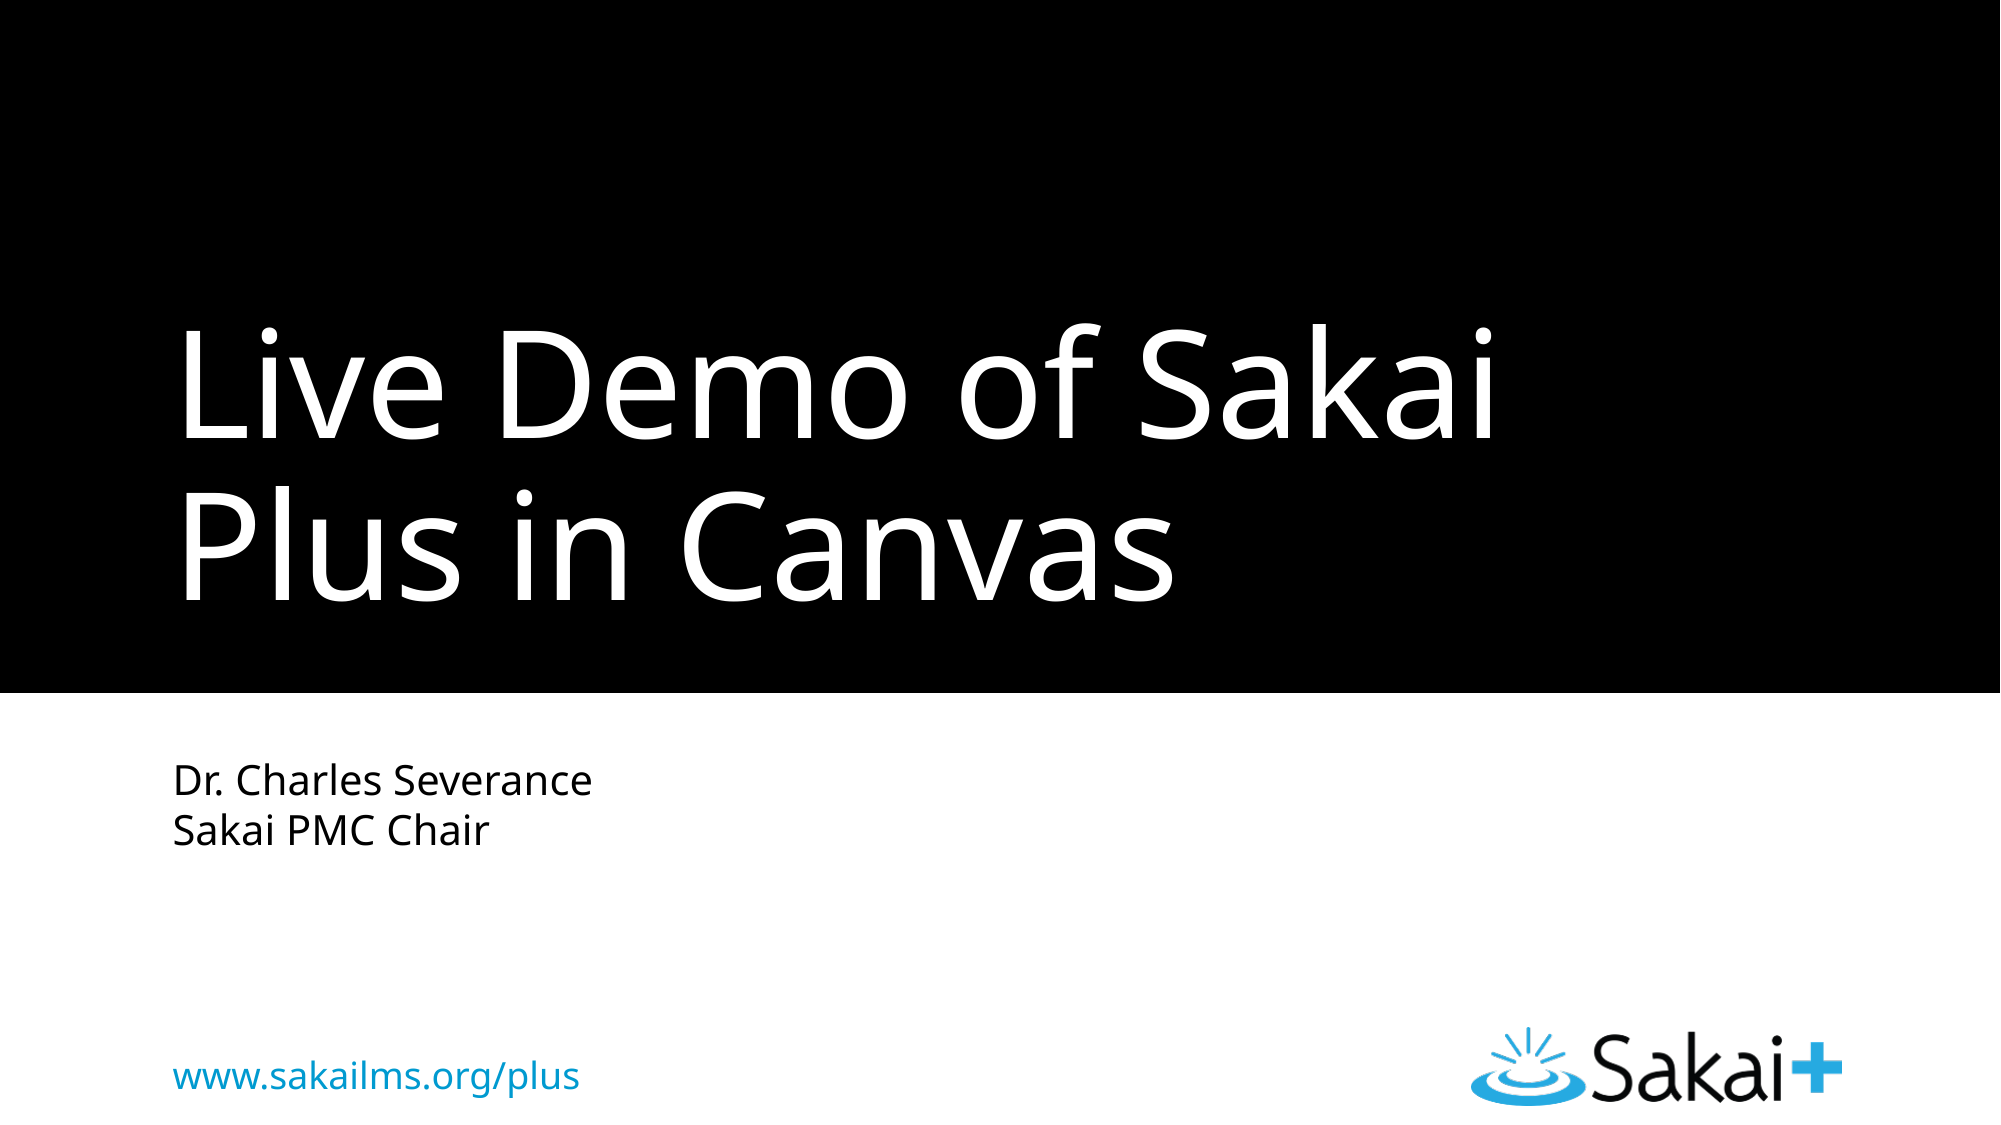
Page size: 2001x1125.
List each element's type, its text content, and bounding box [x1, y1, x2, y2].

picture [1471, 1027, 1842, 1106]
footer www.sakailms.org/plus [157, 1044, 689, 1105]
list Dr. Charles Severance Sakai PMC Chair [157, 745, 1842, 999]
title Live Demo of Sakai Plus in Canvas [157, 126, 1842, 641]
